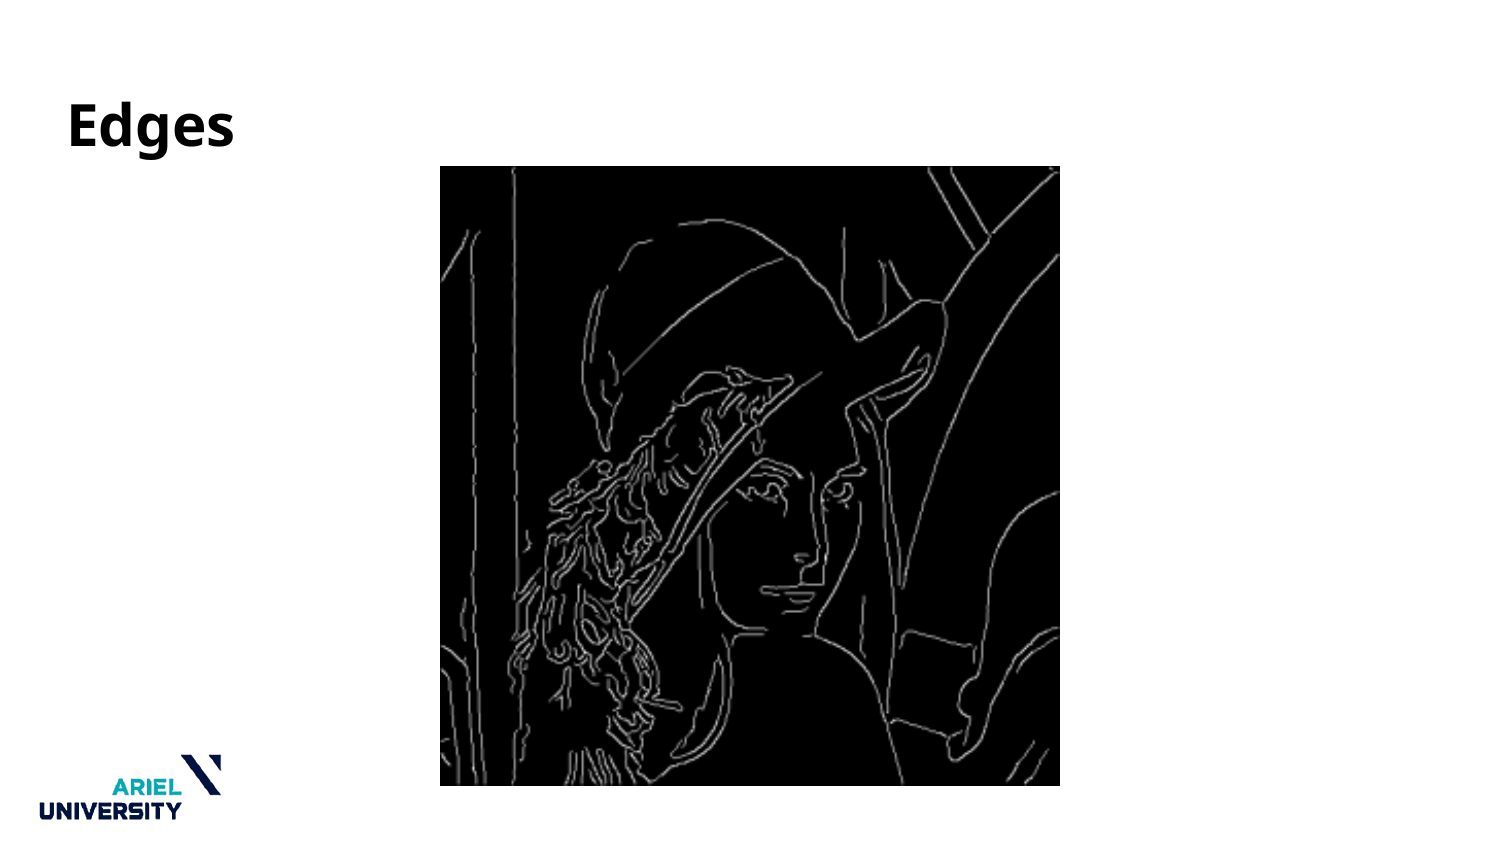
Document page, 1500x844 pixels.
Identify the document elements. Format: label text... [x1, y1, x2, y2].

picture [14, 743, 246, 830]
picture [440, 166, 1060, 786]
title Edges [51, 72, 1449, 167]
